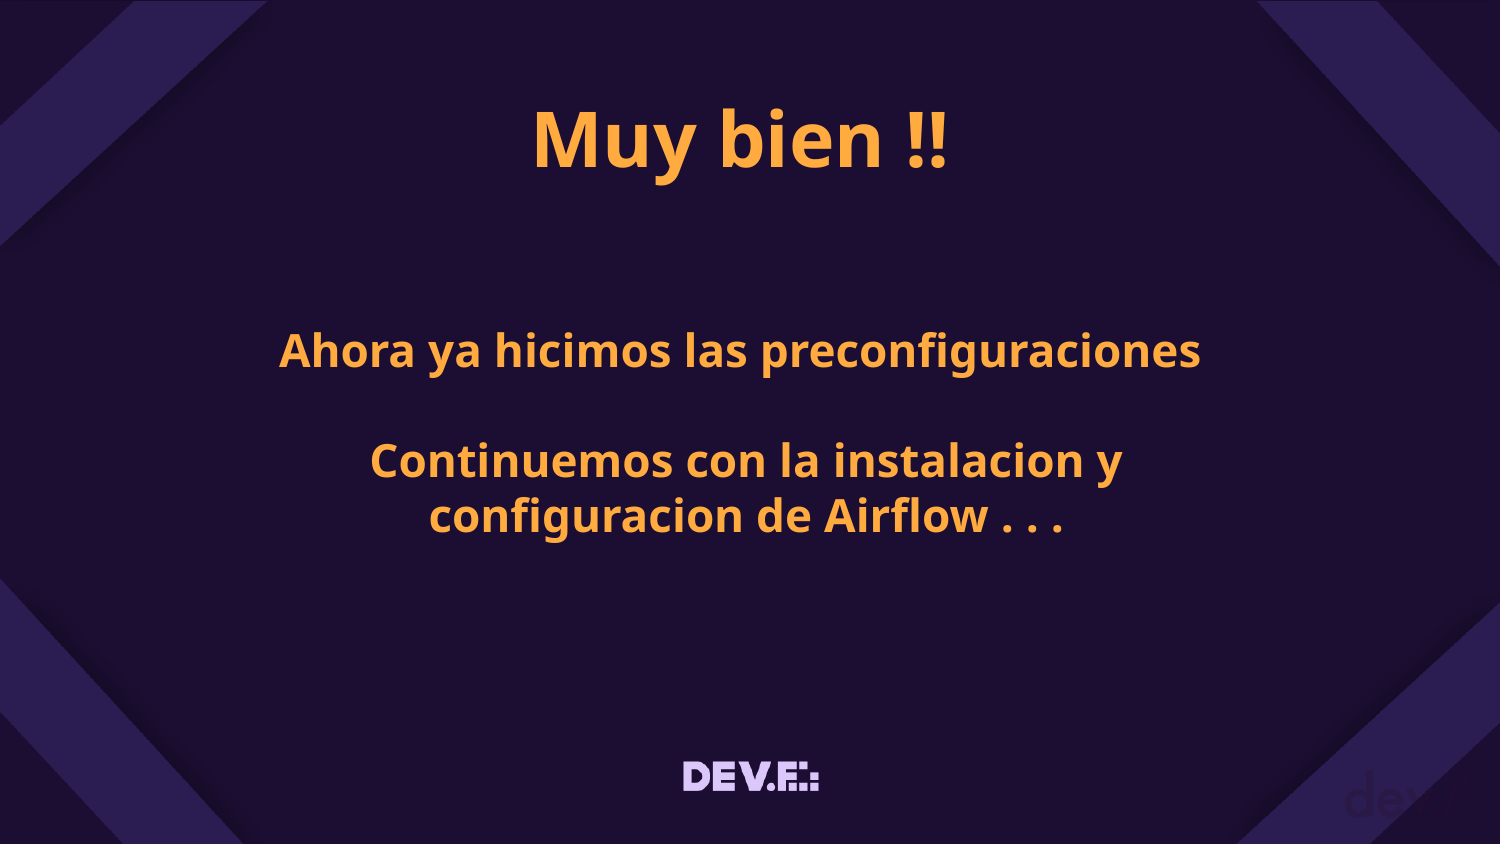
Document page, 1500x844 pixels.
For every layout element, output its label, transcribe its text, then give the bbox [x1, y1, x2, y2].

picture [0, 0, 1500, 844]
title Muy bien !! [311, 75, 1189, 195]
subtitle Ahora ya hicimos las preconfiguraciones Continuemos con la instalacion y configuracion de Airflow . . . [201, 306, 1291, 665]
